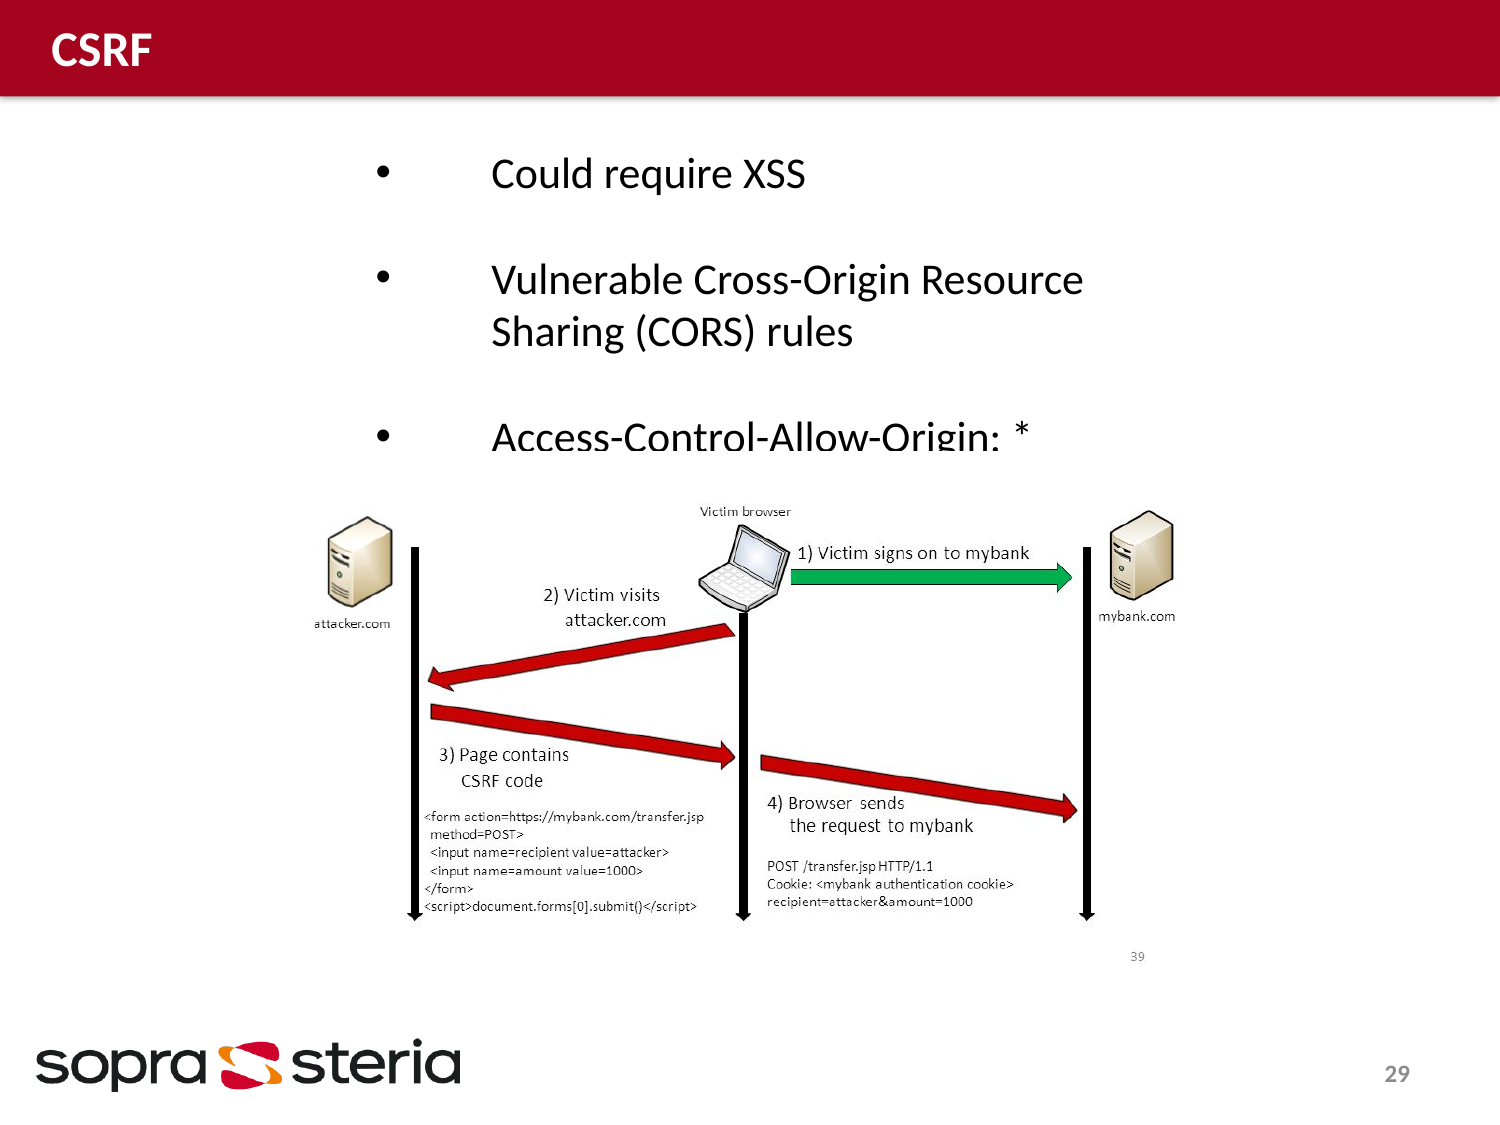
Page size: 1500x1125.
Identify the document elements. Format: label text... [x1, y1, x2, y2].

picture [301, 450, 1198, 988]
text_box Could require XSS Vulnerable Cross-Origin Resource Sharing (CORS) rules Access-Control-Allow-Origin: * [360, 137, 1172, 449]
slide_number 29 [1074, 1042, 1425, 1103]
text_box [0, 0, 1500, 97]
text_box CSRF [36, 9, 168, 85]
picture [35, 1037, 460, 1093]
